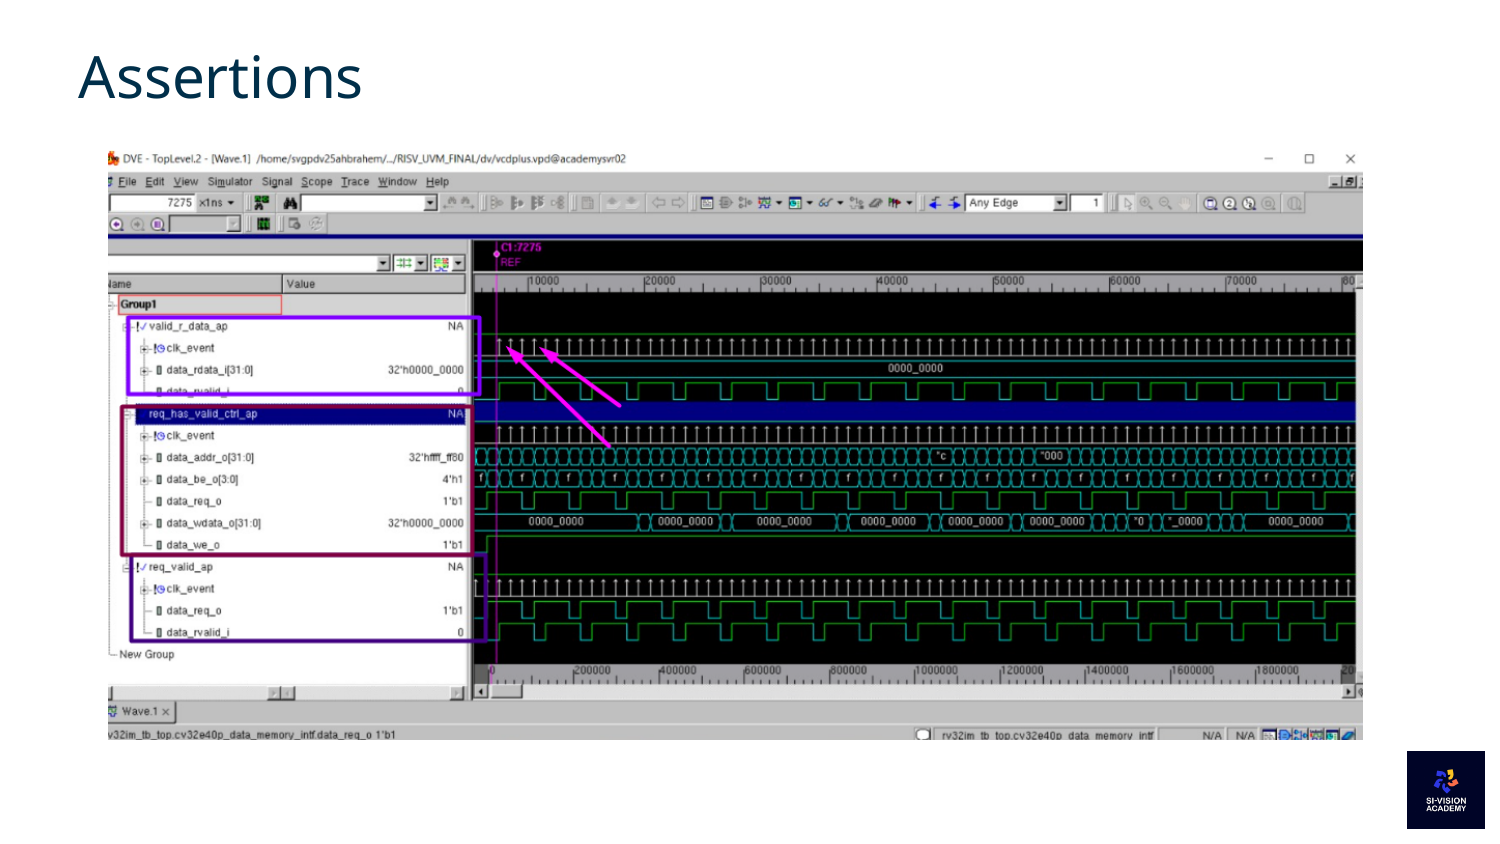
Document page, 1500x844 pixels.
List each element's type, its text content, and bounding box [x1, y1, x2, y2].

picture [1407, 751, 1485, 829]
title Assertions [67, 0, 924, 117]
picture [108, 150, 1363, 740]
